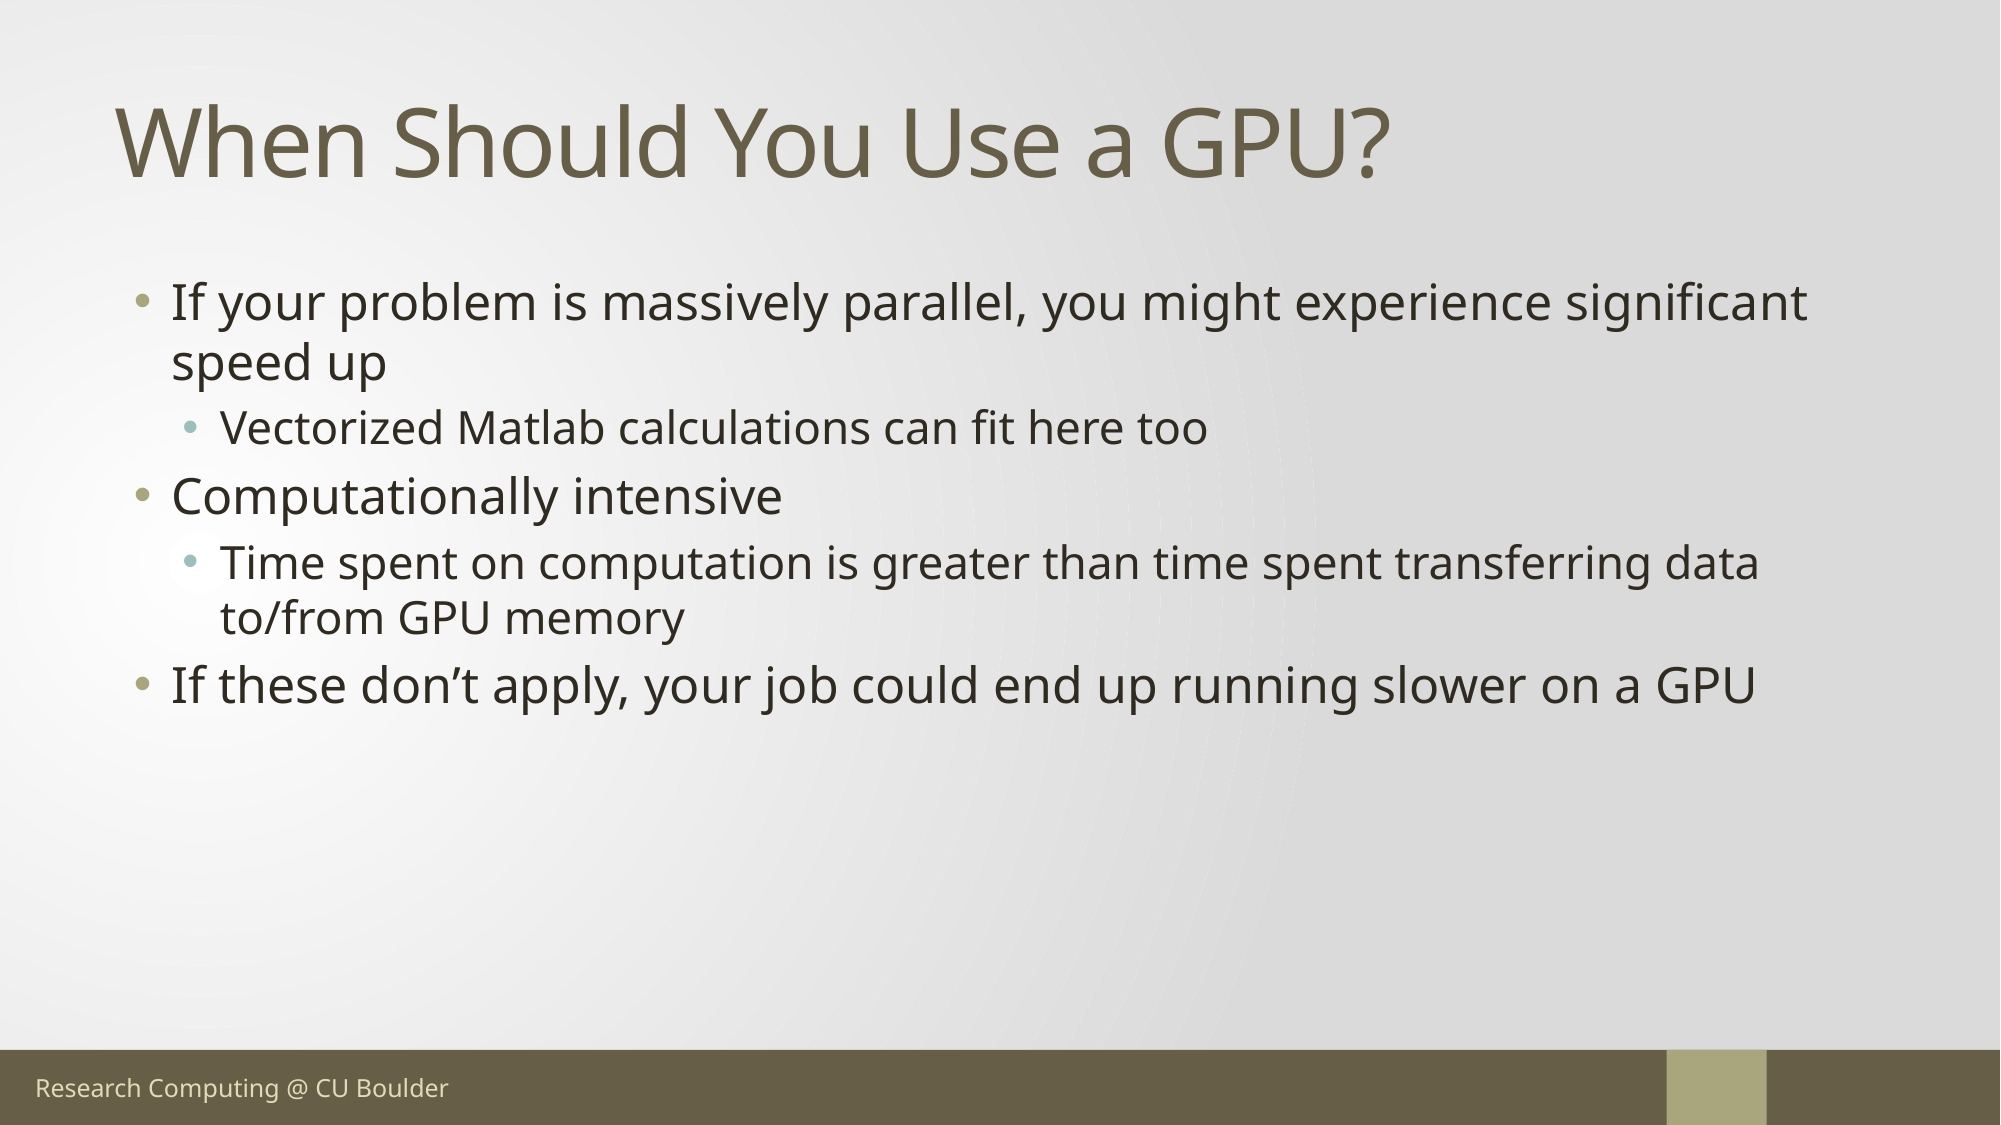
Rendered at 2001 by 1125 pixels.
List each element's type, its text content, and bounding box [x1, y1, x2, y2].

title When Should You Use a GPU? [99, 45, 1892, 233]
list If your problem is massively parallel, you might experience significant speed up Vectorized Matlab calculations can fit here too Computationally intensive Time spent on computation is greater than time spent transferring data to/from GPU memory If these don’t apply, your job could end up running slower on a GPU [99, 262, 1892, 1032]
